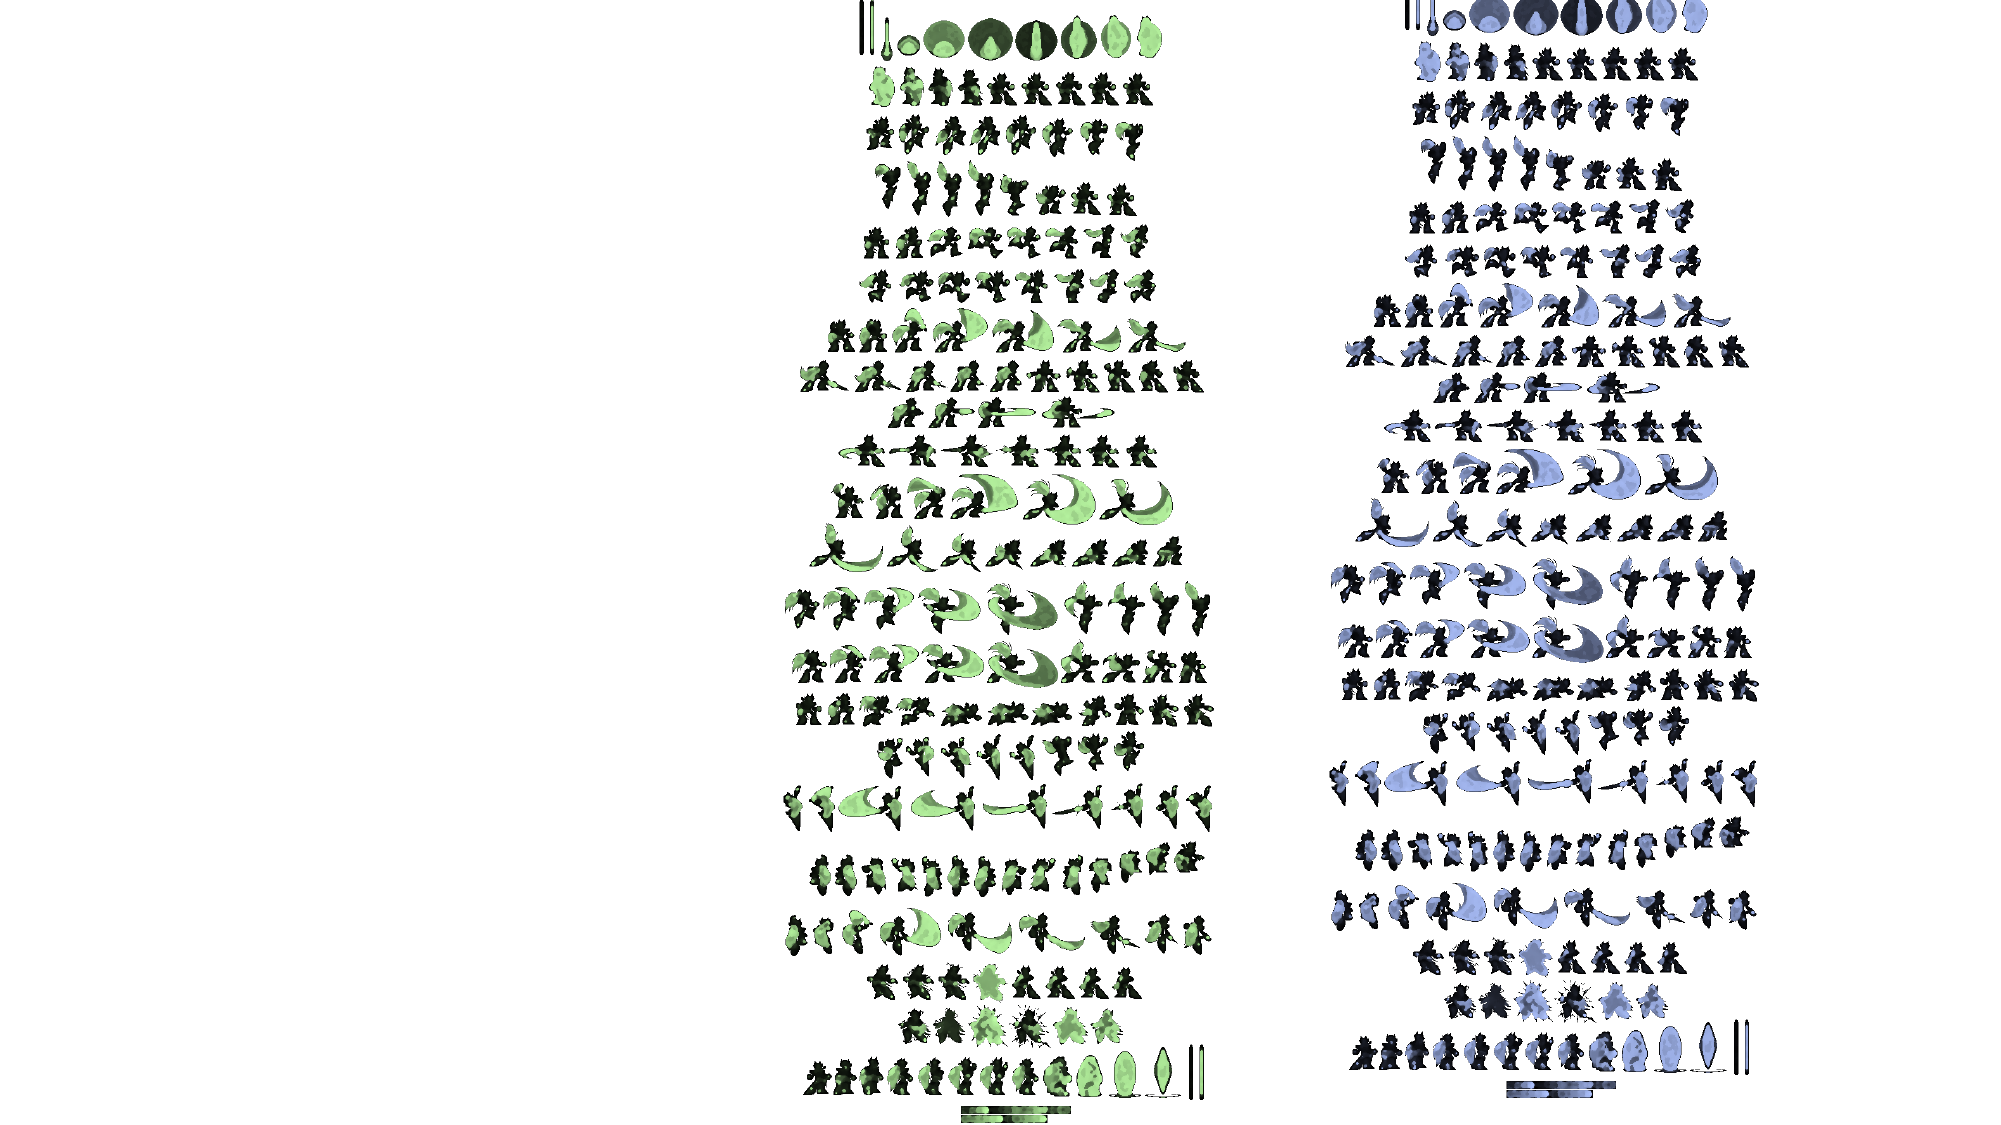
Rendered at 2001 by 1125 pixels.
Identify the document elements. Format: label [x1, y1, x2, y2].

picture [1327, 0, 1764, 1100]
picture [781, 0, 1219, 1125]
